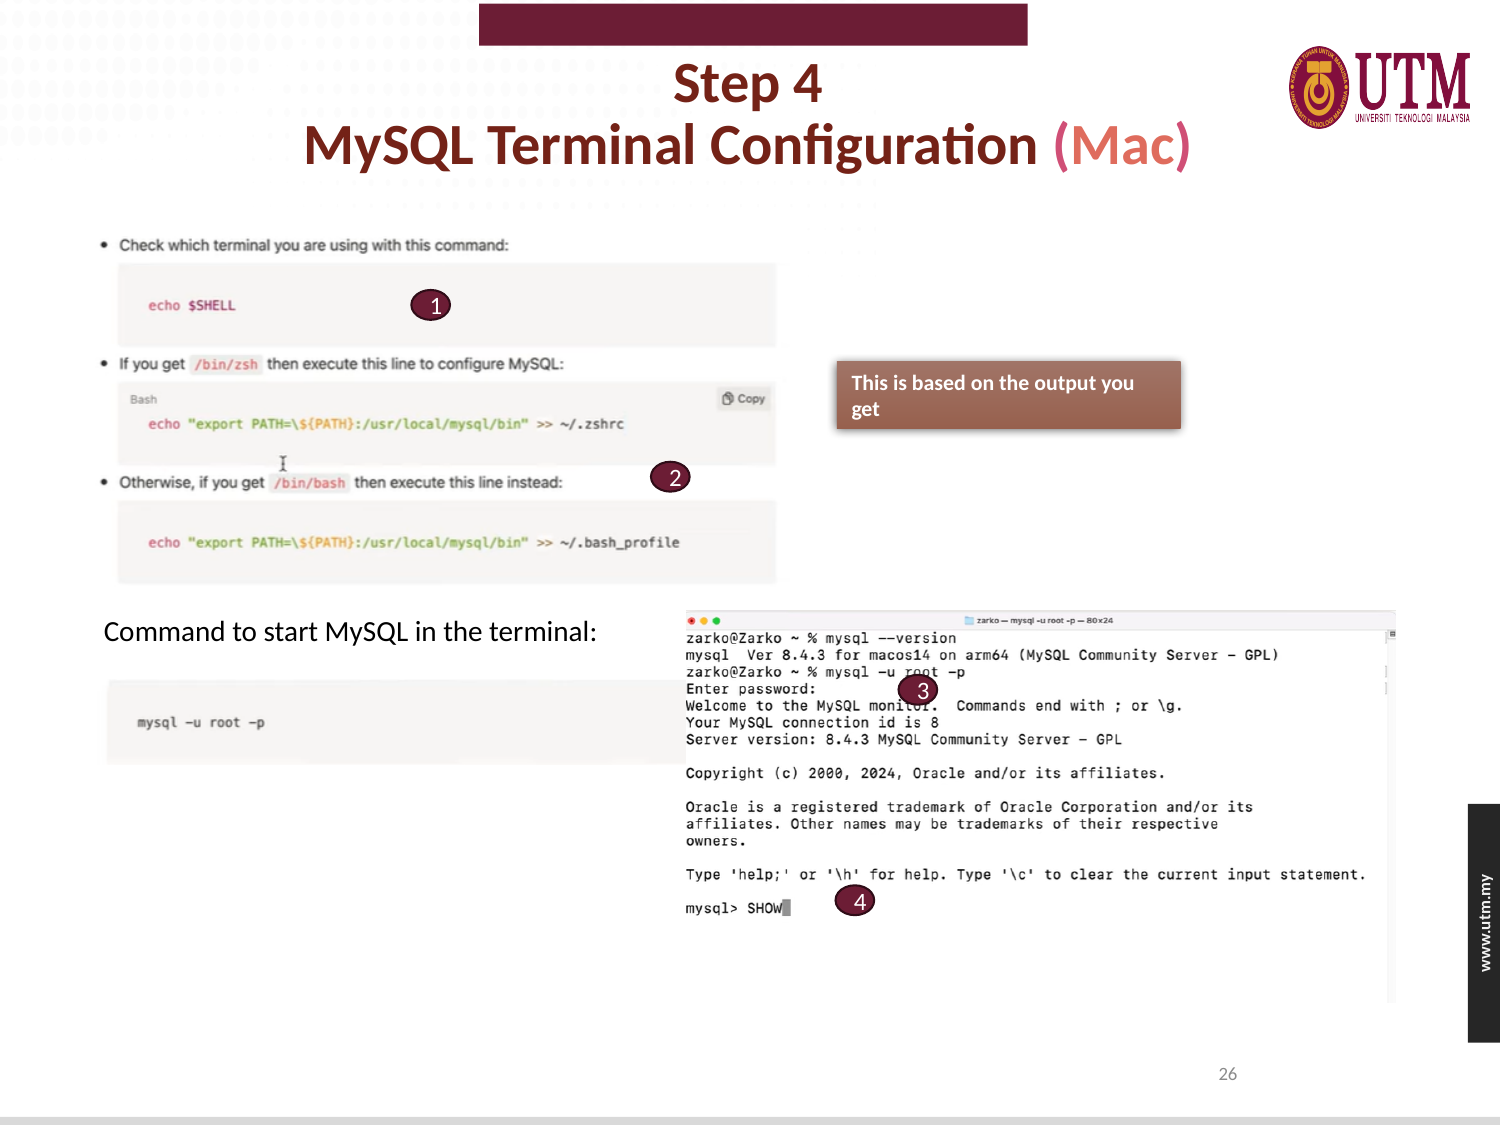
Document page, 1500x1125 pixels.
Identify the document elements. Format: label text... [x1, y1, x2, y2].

picture [88, 610, 1396, 1003]
text_box Command to start MySQL in the terminal: [88, 599, 625, 675]
text_box This is based on the output you get [836, 361, 1181, 429]
picture [0, 0, 876, 599]
slide_number 26 [1059, 1042, 1397, 1103]
picture [1396, 46, 1470, 129]
title Step 4 MySQL Terminal Configuration (Mac) [101, 43, 1396, 187]
